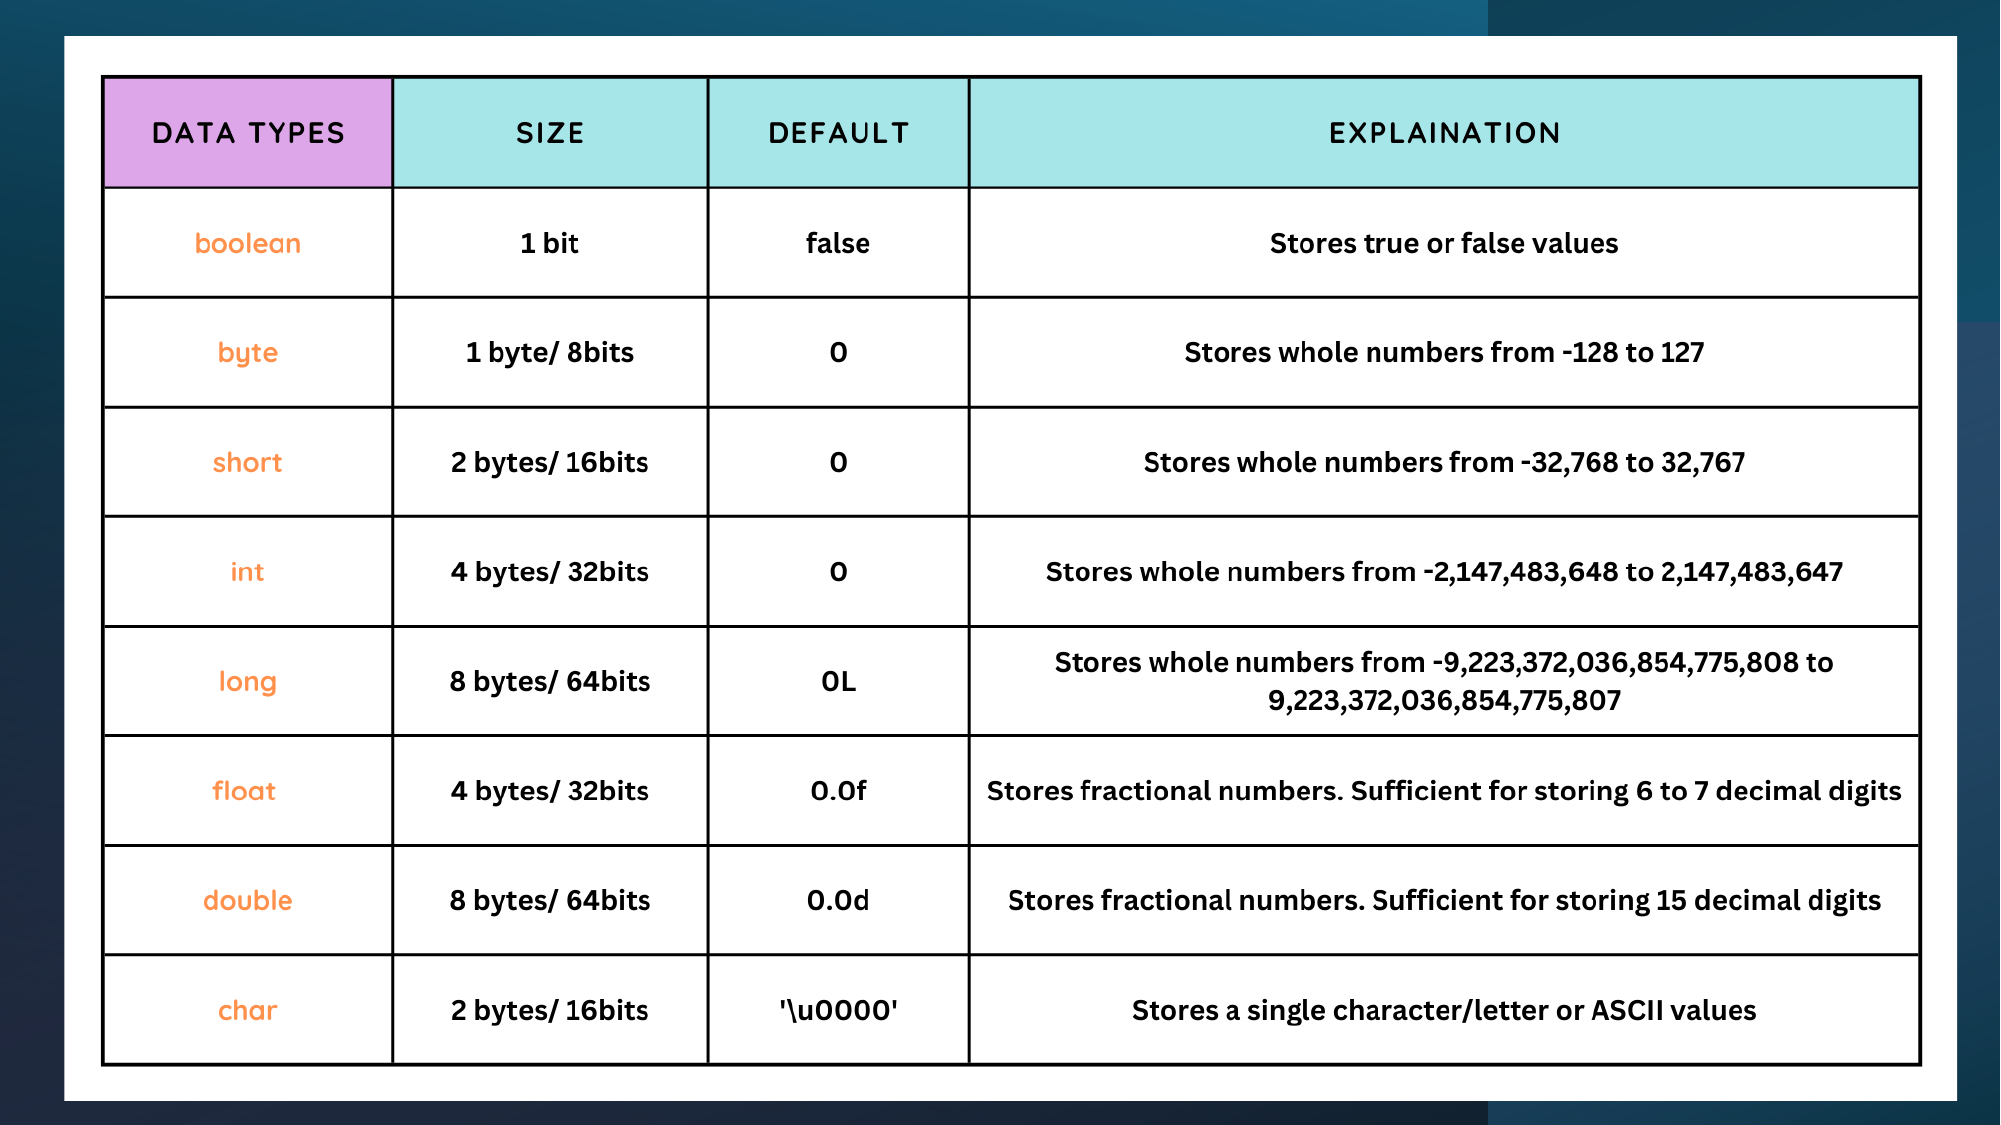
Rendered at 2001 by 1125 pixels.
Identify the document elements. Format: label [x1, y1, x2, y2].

text_box [0, 0, 1489, 321]
text_box [1489, 0, 2000, 321]
text_box [0, 321, 2000, 1125]
list [63, 35, 1958, 1102]
